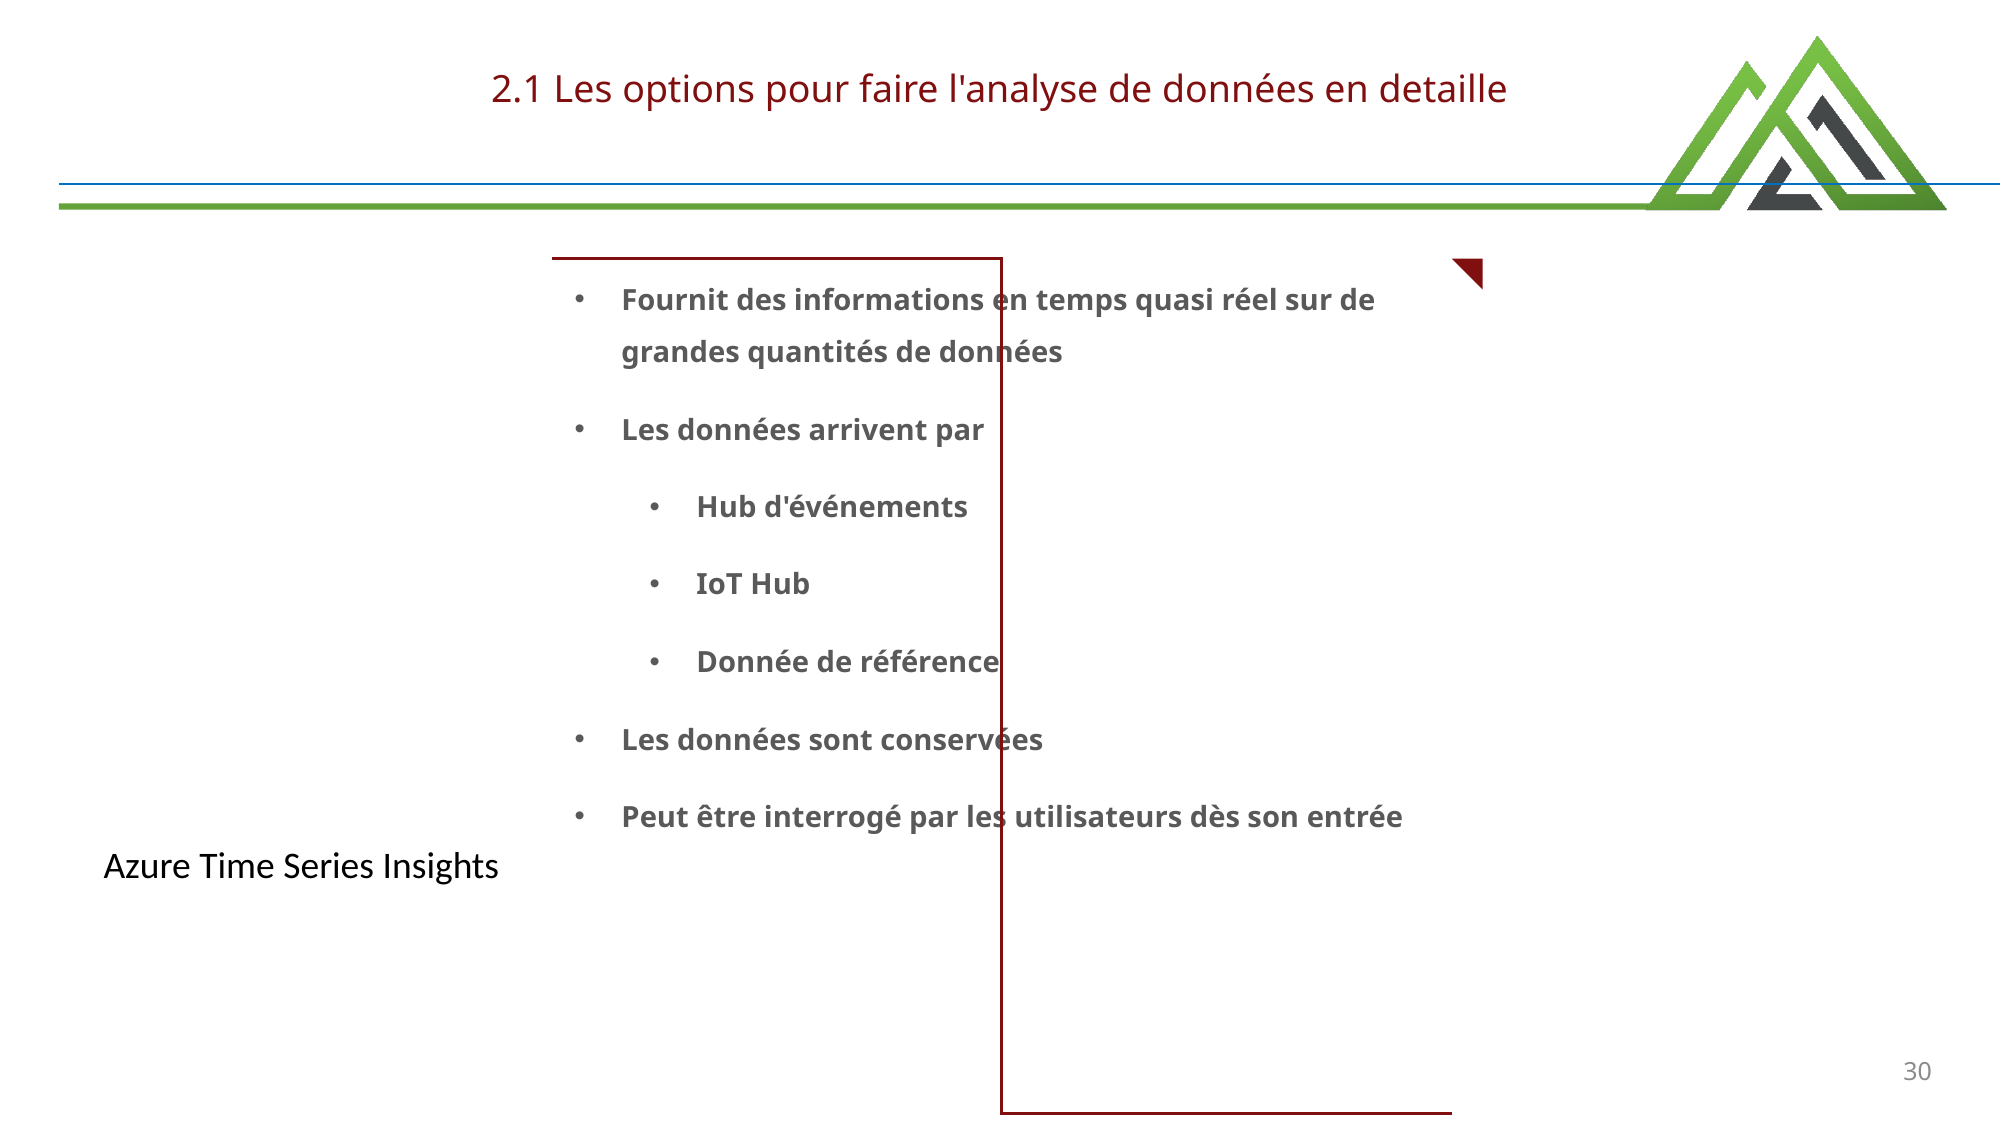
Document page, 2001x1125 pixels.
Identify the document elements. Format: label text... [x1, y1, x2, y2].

text_box Azure Time Series Insights [88, 834, 515, 894]
picture [1639, 185, 1953, 223]
text_box [1449, 257, 1484, 292]
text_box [551, 258, 1452, 1114]
picture [1639, 21, 1953, 183]
slide_number 30 [1708, 1042, 1947, 1103]
text_box 2.1 Les options pour faire l'analyse de données en detaille [79, 62, 1921, 119]
